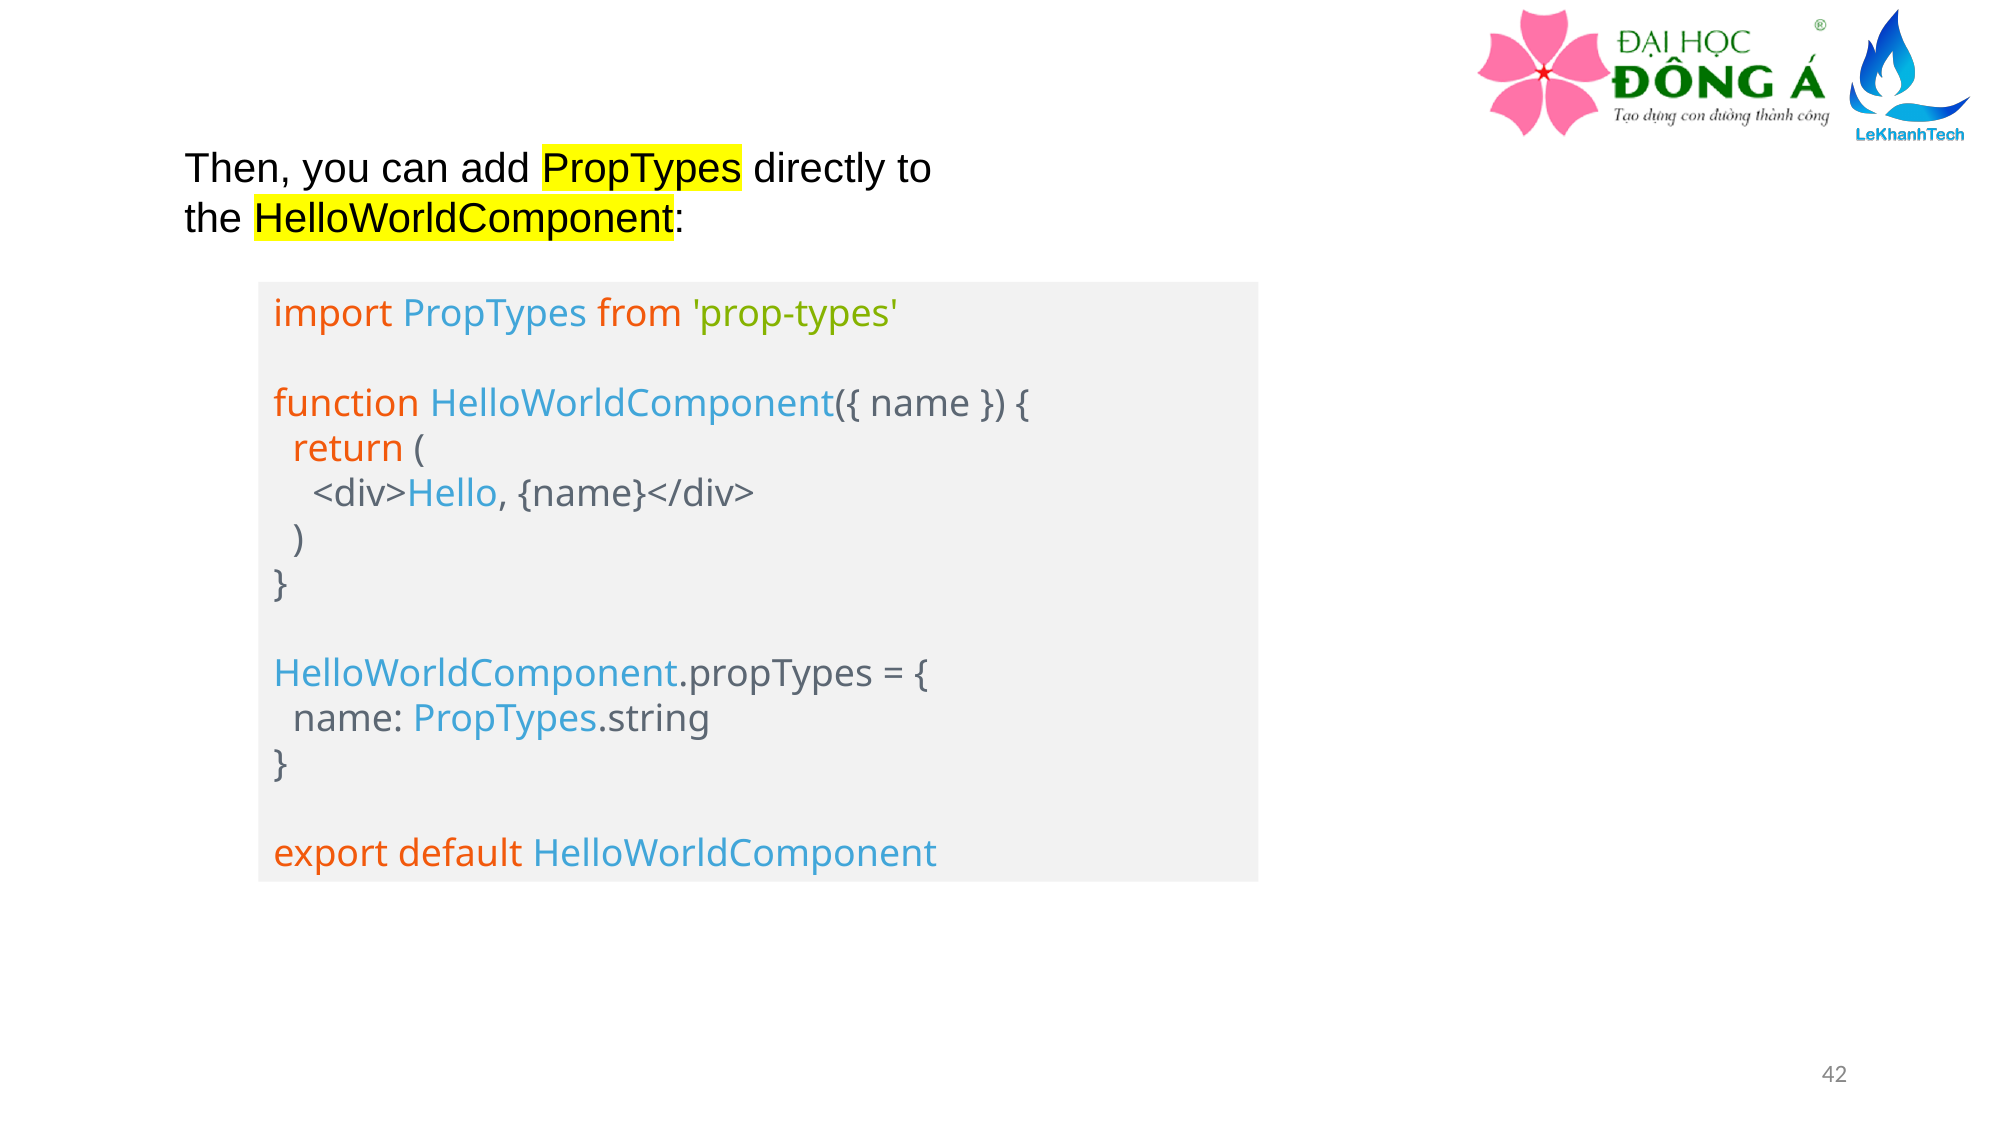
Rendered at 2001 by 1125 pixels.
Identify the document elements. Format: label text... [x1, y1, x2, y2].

slide_number 42 [1412, 1042, 1863, 1103]
picture [1465, 5, 1980, 144]
text_box Then, you can add PropTypes directly to the HelloWorldComponent: [169, 132, 1038, 248]
text_box import PropTypes from 'prop-types' function HelloWorldComponent({ name }) { return ( <div>Hello, {name}</div> ) } HelloWorldComponent.propTypes = { name: PropTypes.string } export default HelloWorldComponent [258, 281, 1259, 882]
